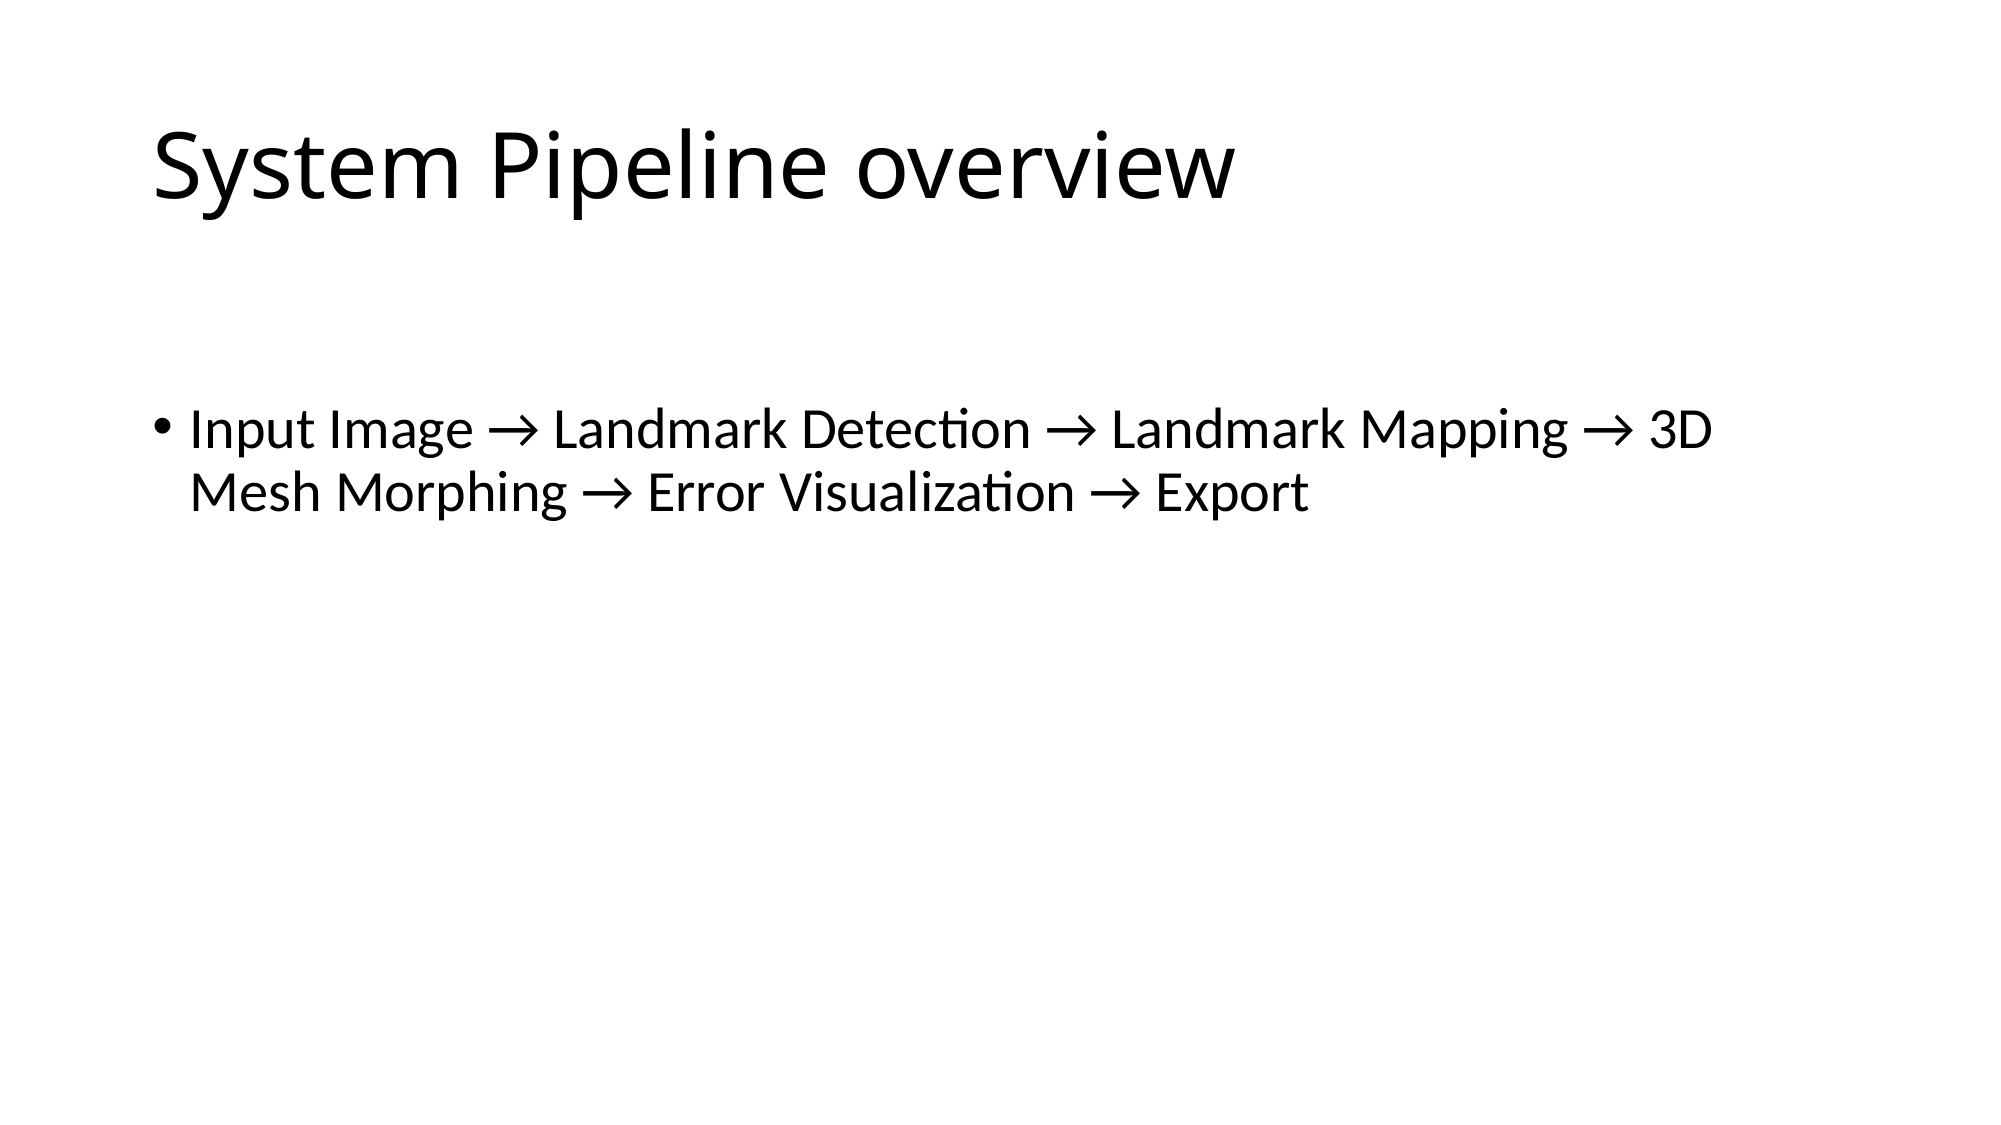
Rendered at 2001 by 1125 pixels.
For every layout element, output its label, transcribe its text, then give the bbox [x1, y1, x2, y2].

title System Pipeline overview [137, 59, 1863, 278]
list Input Image → Landmark Detection → Landmark Mapping → 3D Mesh Morphing → Error Visualization → Export [137, 299, 1863, 1014]
